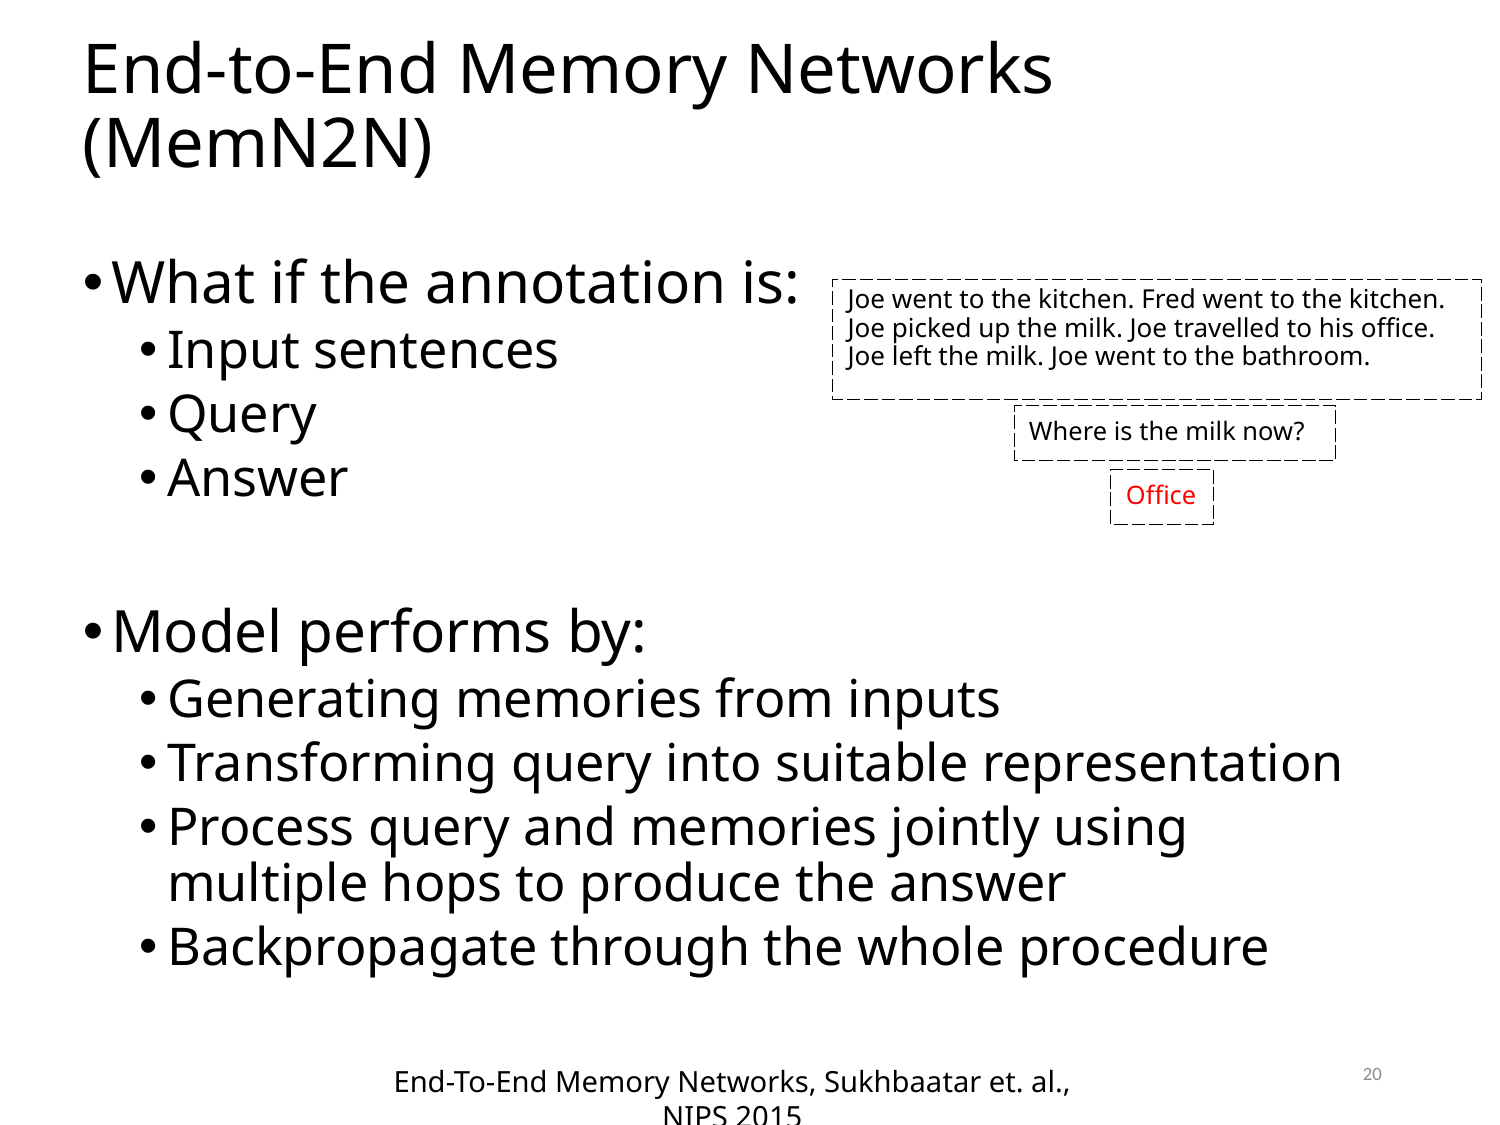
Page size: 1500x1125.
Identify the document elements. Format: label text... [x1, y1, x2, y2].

text_box End-To-End Memory Networks, Sukhbaatar et. al., NIPS 2015 [359, 1055, 1105, 1125]
text_box Where is the milk now? [1014, 405, 1336, 461]
title End-to-End Memory Networks (MemN2N) [67, 0, 1397, 217]
slide_number 20 [1059, 1042, 1397, 1103]
text_box Joe went to the kitchen. Fred went to the kitchen. Joe picked up the milk. Joe travelled to his office. Joe left the milk. Joe went to the bathroom. [832, 279, 1482, 400]
text_box Office [1110, 469, 1214, 525]
